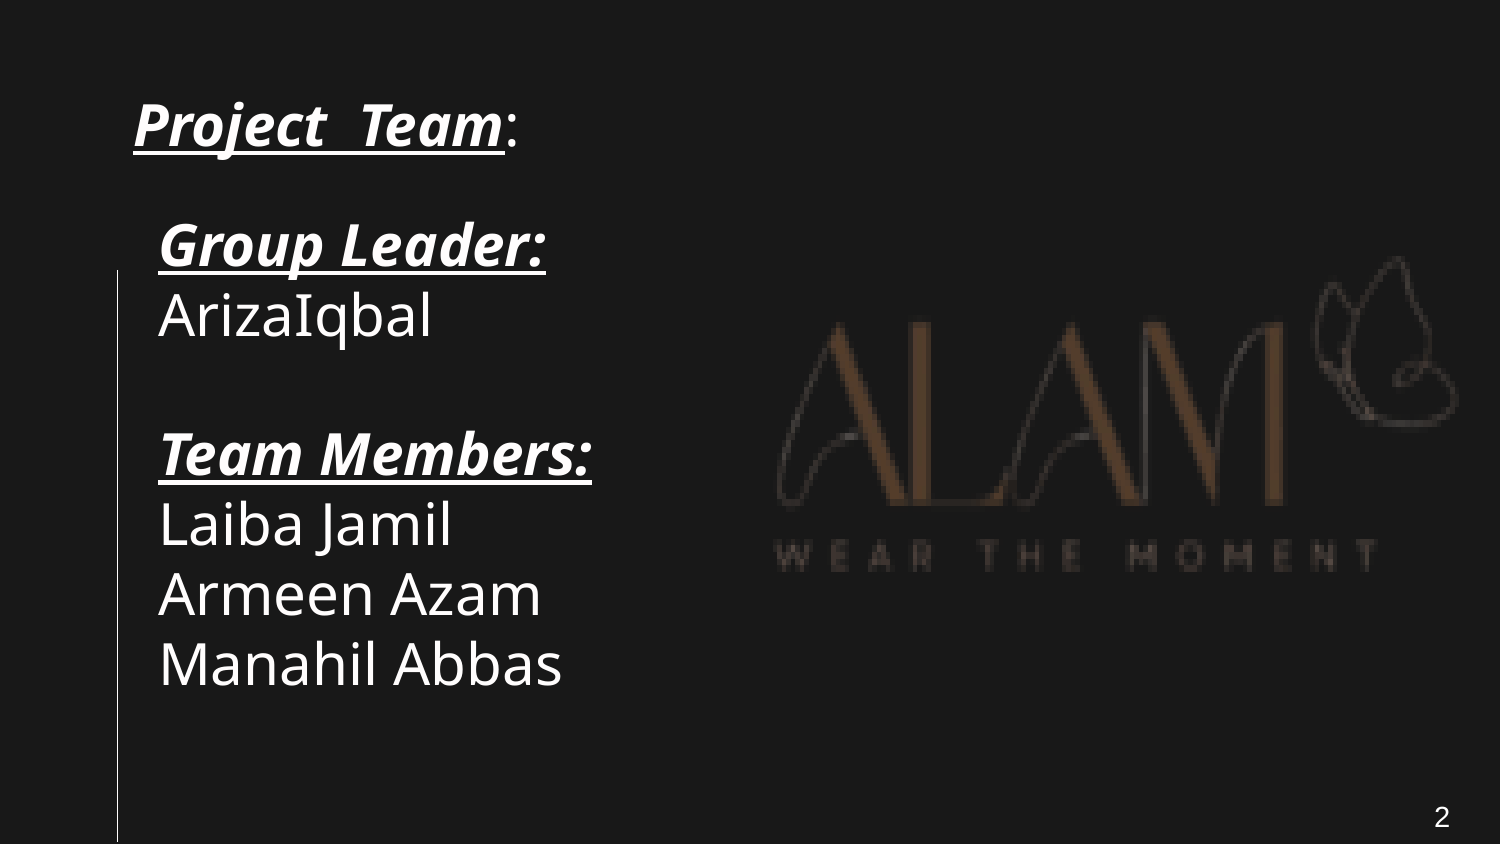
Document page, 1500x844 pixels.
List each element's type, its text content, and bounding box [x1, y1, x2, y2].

picture [745, 243, 1469, 638]
title Project Team: [118, 72, 1382, 167]
subtitle Group Leader: ArizaIqbal Team Members: Laiba Jamil Armeen Azam Manahil Abbas [143, 192, 747, 715]
text_box 2 [1419, 791, 1469, 842]
